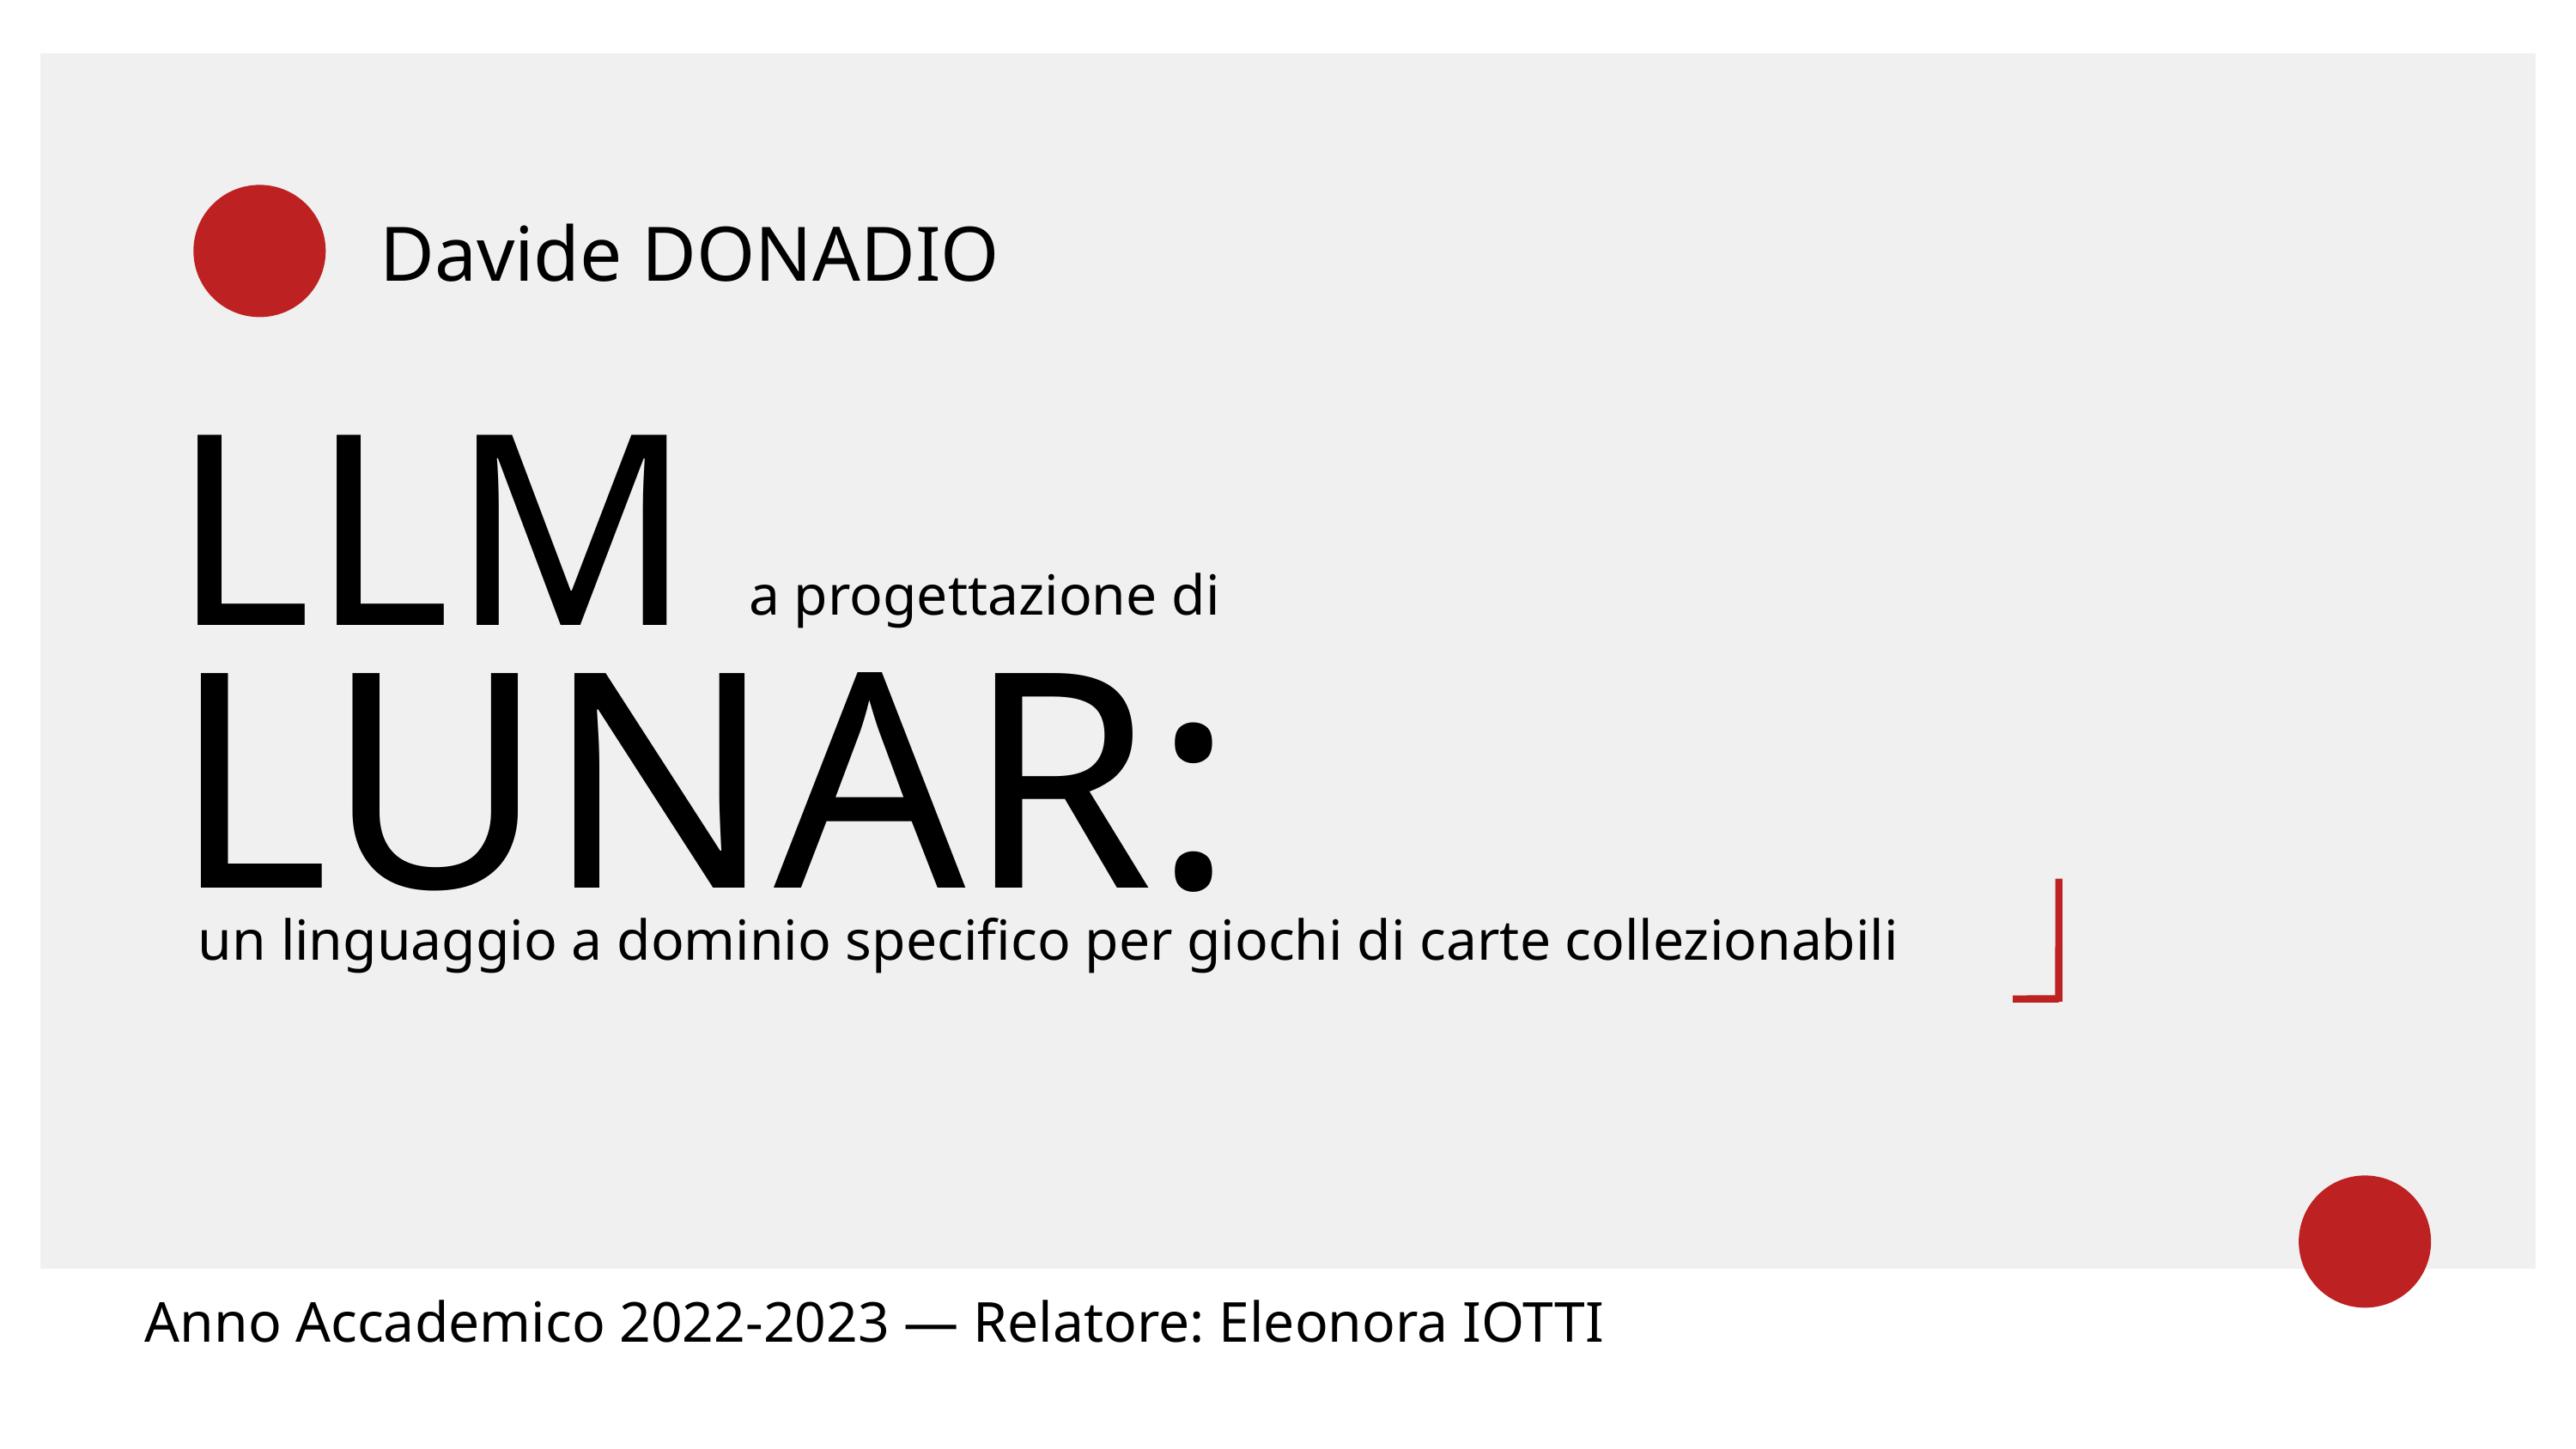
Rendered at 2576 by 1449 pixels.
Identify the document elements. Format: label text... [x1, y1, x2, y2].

text_box Anno Accademico 2022-2023 — Relatore: Eleonora IOTTI [144, 1292, 2246, 1354]
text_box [39, 52, 2537, 1270]
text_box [2298, 1175, 2432, 1308]
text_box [193, 185, 326, 318]
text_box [2012, 878, 2062, 1002]
